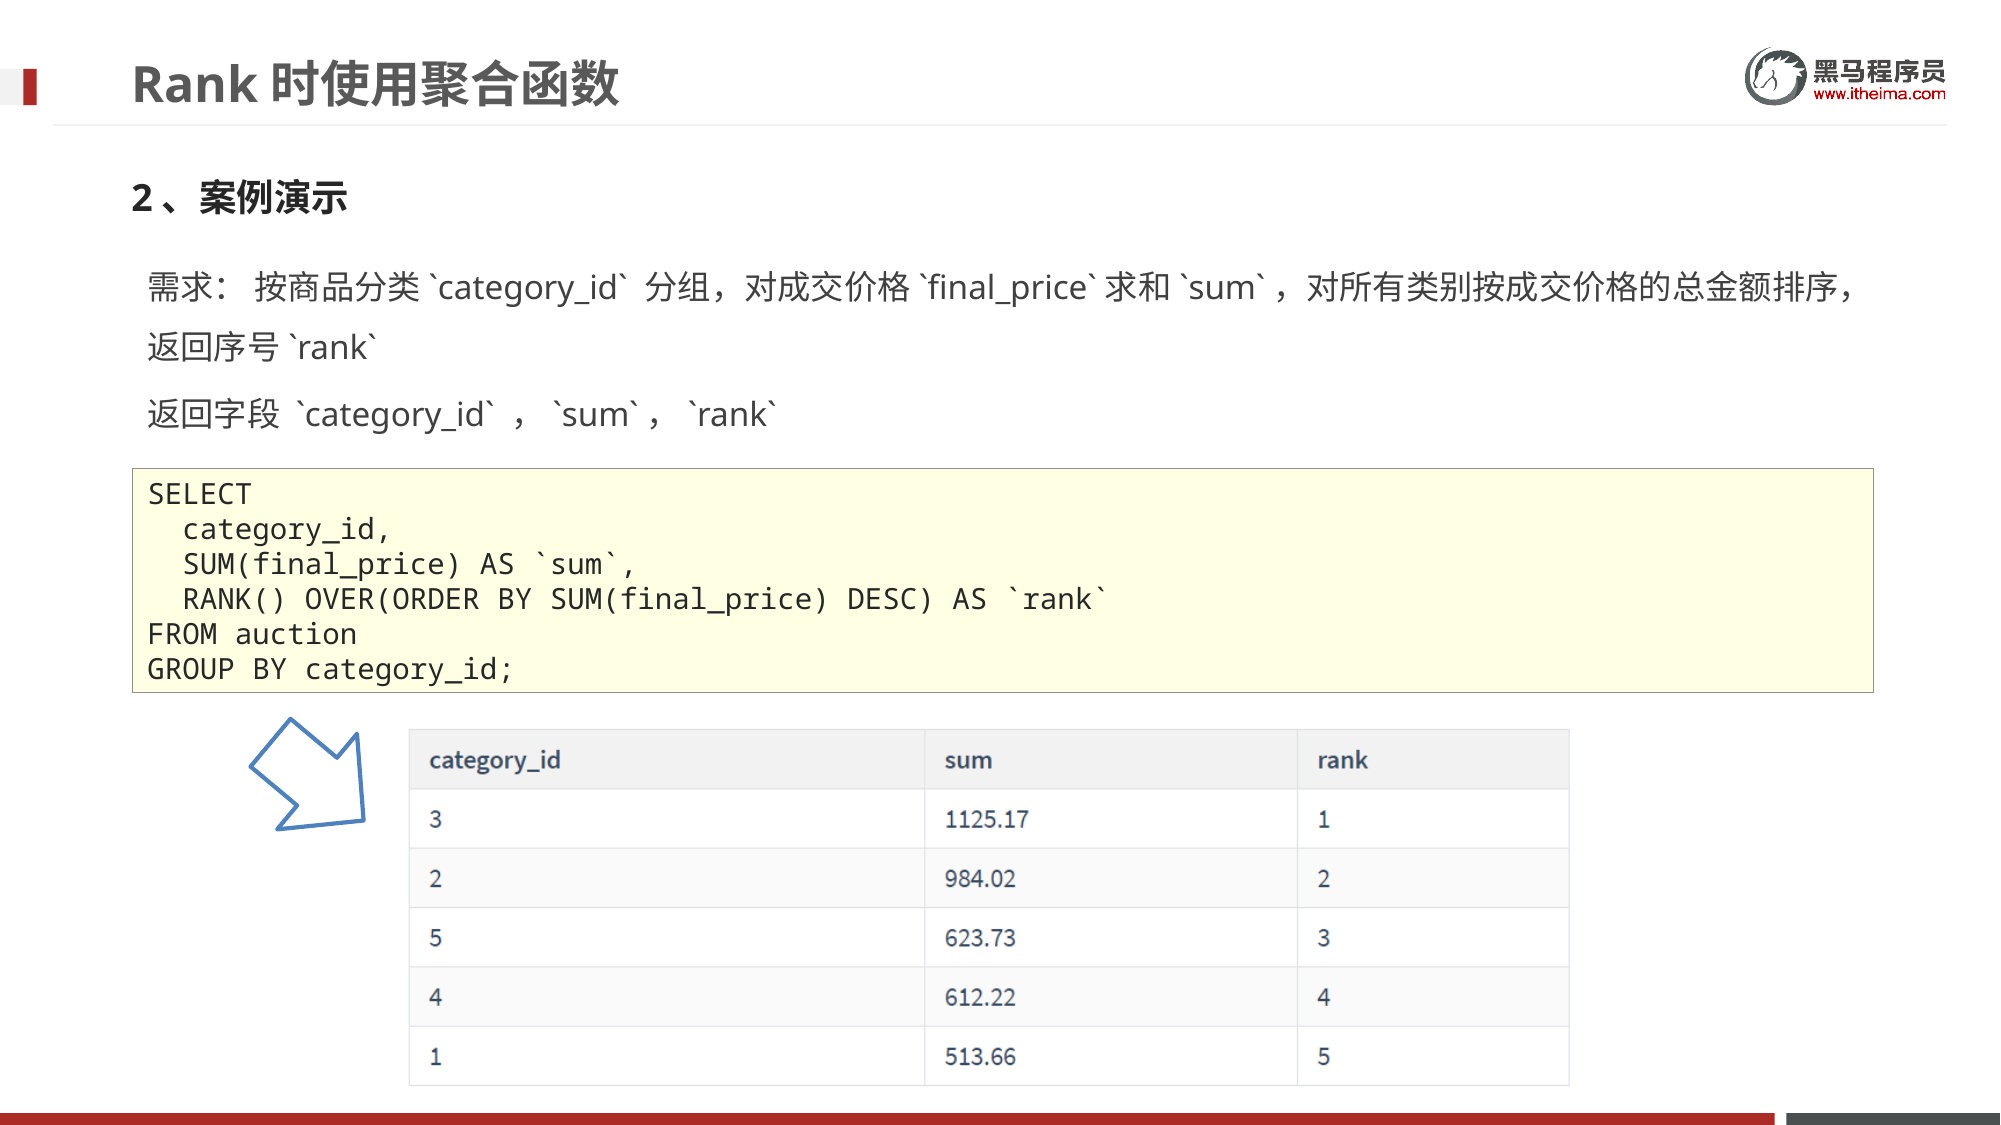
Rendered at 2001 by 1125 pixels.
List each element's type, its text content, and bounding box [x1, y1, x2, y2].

list 需求： 按商品分类`category_id` 分组，对成交价格`final_price`求和`sum`，对所有类别按成交价格的总金额排序，返回序号`rank` 返回字段 `category_id` ，`sum`，`rank` [132, 239, 1896, 1109]
title Rank时使用聚合函数 [116, 40, 1556, 125]
text_box SELECT category_id, SUM(final_price) AS `sum`, RANK() OVER(ORDER BY SUM(final_price) DESC) AS `rank` FROM auction GROUP BY category_id; [132, 467, 1873, 693]
text_box [248, 716, 366, 832]
picture [403, 722, 1578, 1092]
list 2、案例演示 [116, 154, 1880, 239]
picture [1744, 46, 1946, 106]
